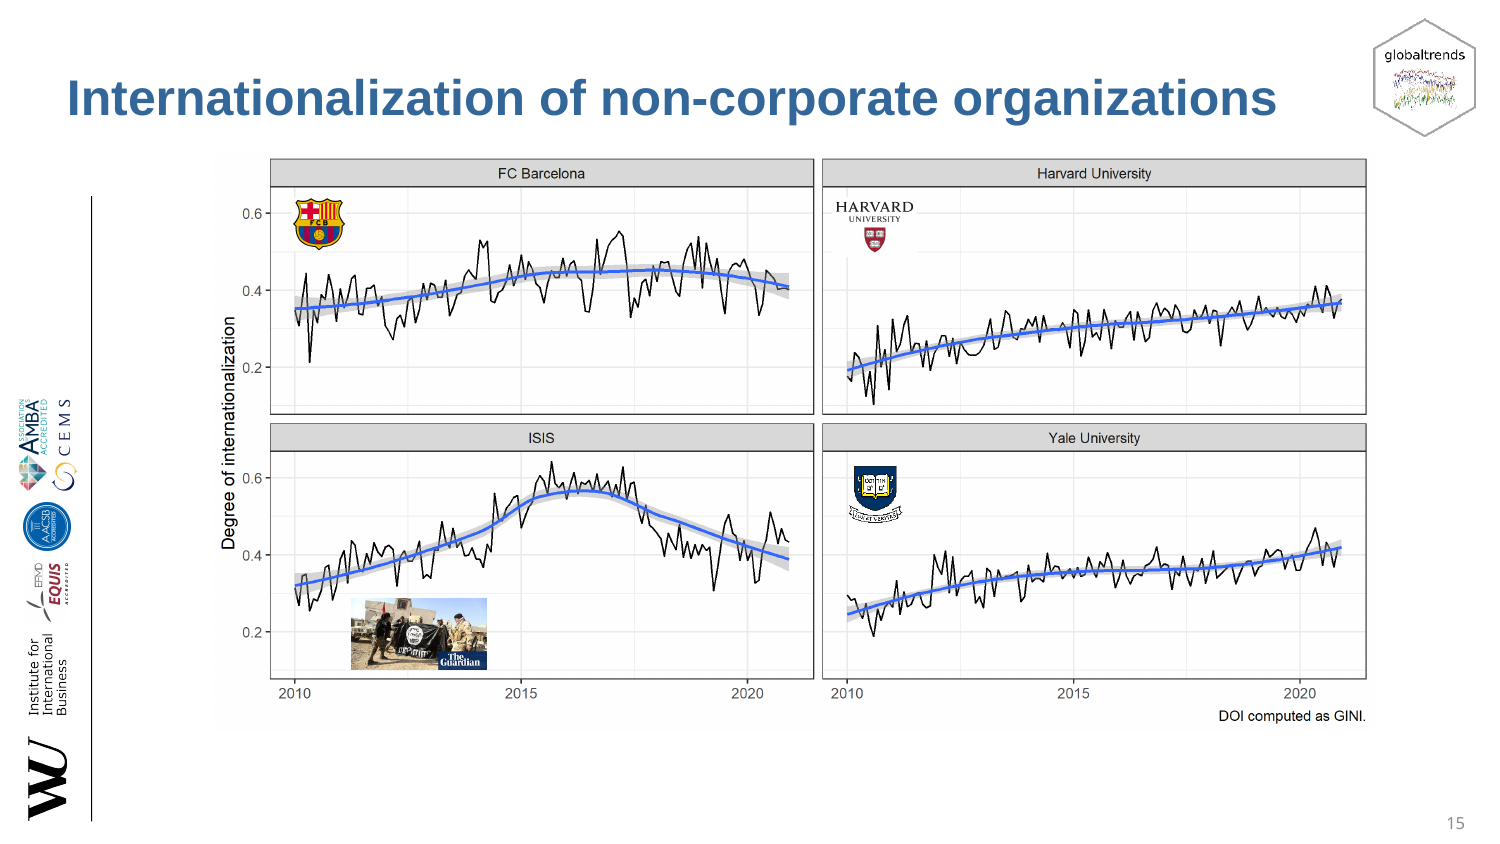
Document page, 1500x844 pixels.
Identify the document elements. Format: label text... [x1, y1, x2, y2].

picture [844, 464, 905, 524]
picture [52, 399, 78, 492]
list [212, 149, 1375, 732]
picture [27, 564, 68, 622]
picture [291, 197, 346, 252]
title Internationalization of non-corporate organizations [52, 67, 1368, 124]
slide_number 15 [1411, 806, 1500, 843]
picture [16, 399, 49, 492]
picture [351, 598, 488, 671]
picture [29, 635, 67, 821]
picture [23, 502, 71, 551]
picture [1373, 18, 1477, 138]
picture [832, 197, 917, 257]
